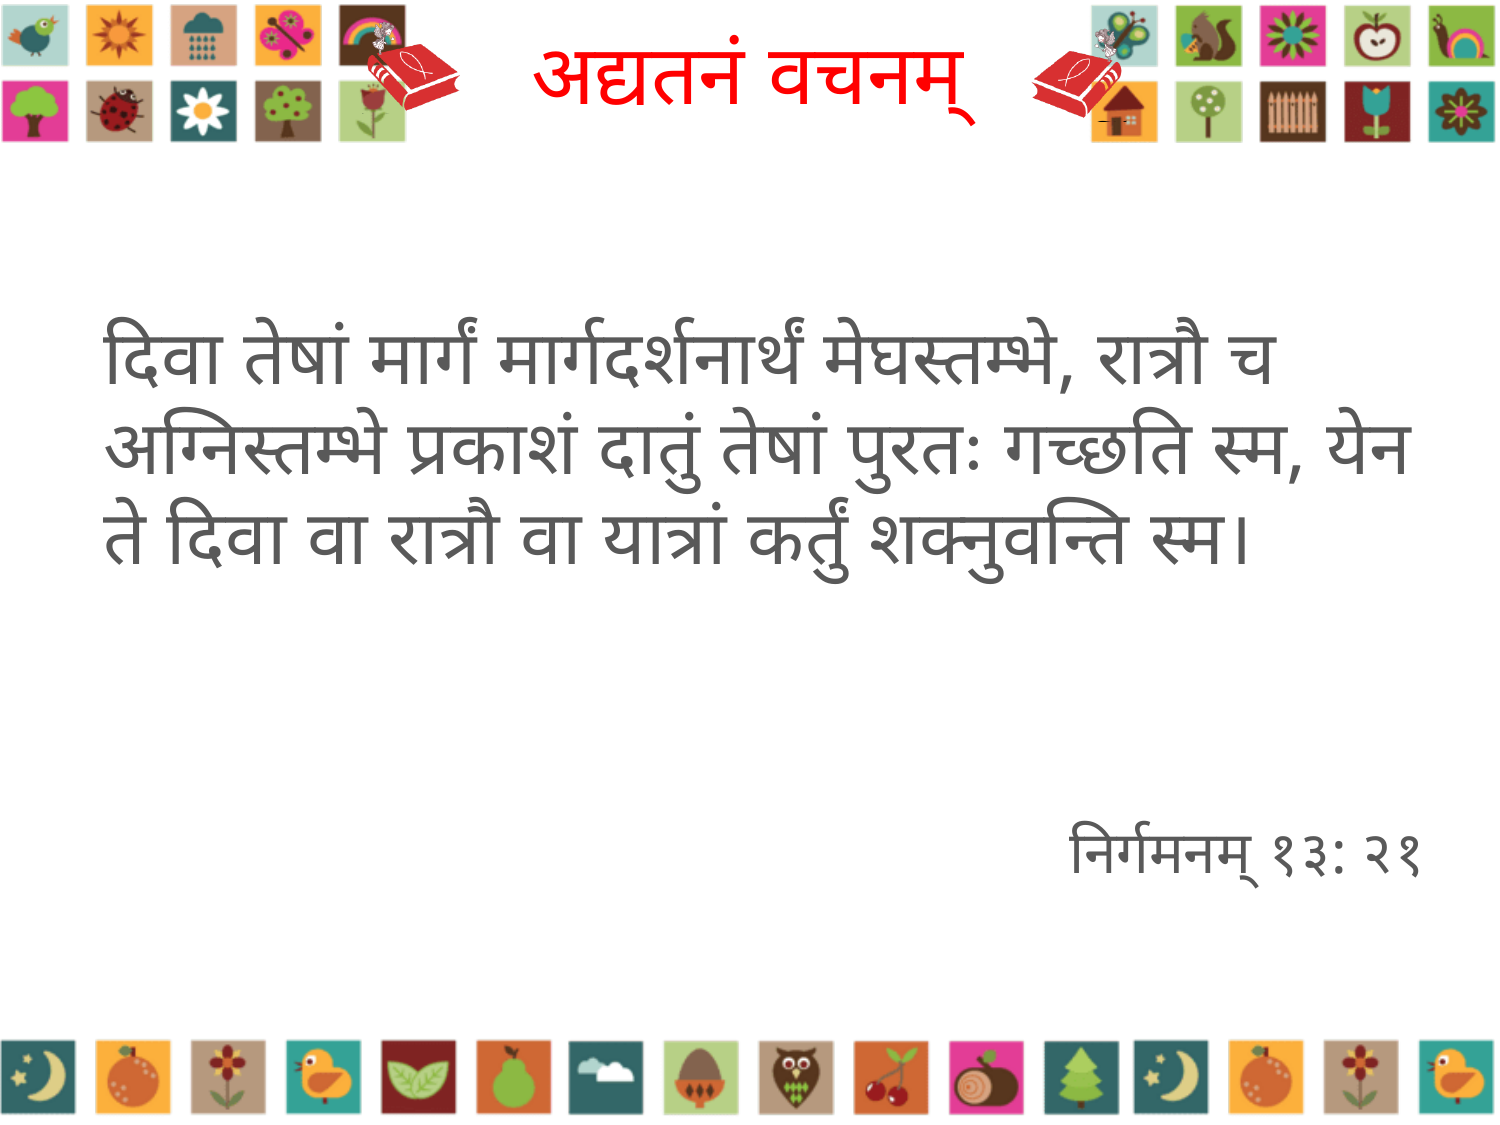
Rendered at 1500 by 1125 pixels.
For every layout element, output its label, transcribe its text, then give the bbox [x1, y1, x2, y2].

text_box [0, 1028, 1500, 1118]
text_box अद्यतनं वचनम् [425, 13, 1000, 129]
picture [999, 3, 1500, 150]
picture [0, 3, 492, 150]
text_box निर्गमनम् १३: २१ [808, 807, 1441, 893]
text_box दिवा तेषां मार्गं मार्गदर्शनार्थं मेघस्तम्भे, रात्रौ च अग्निस्तम्भे प्रकाशं दातुं तेषां पुरतः गच्छति स्म, येन ते दिवा वा रात्रौ वा यात्रां कर्तुं शक्नुवन्ति स्म। [88, 302, 1436, 588]
